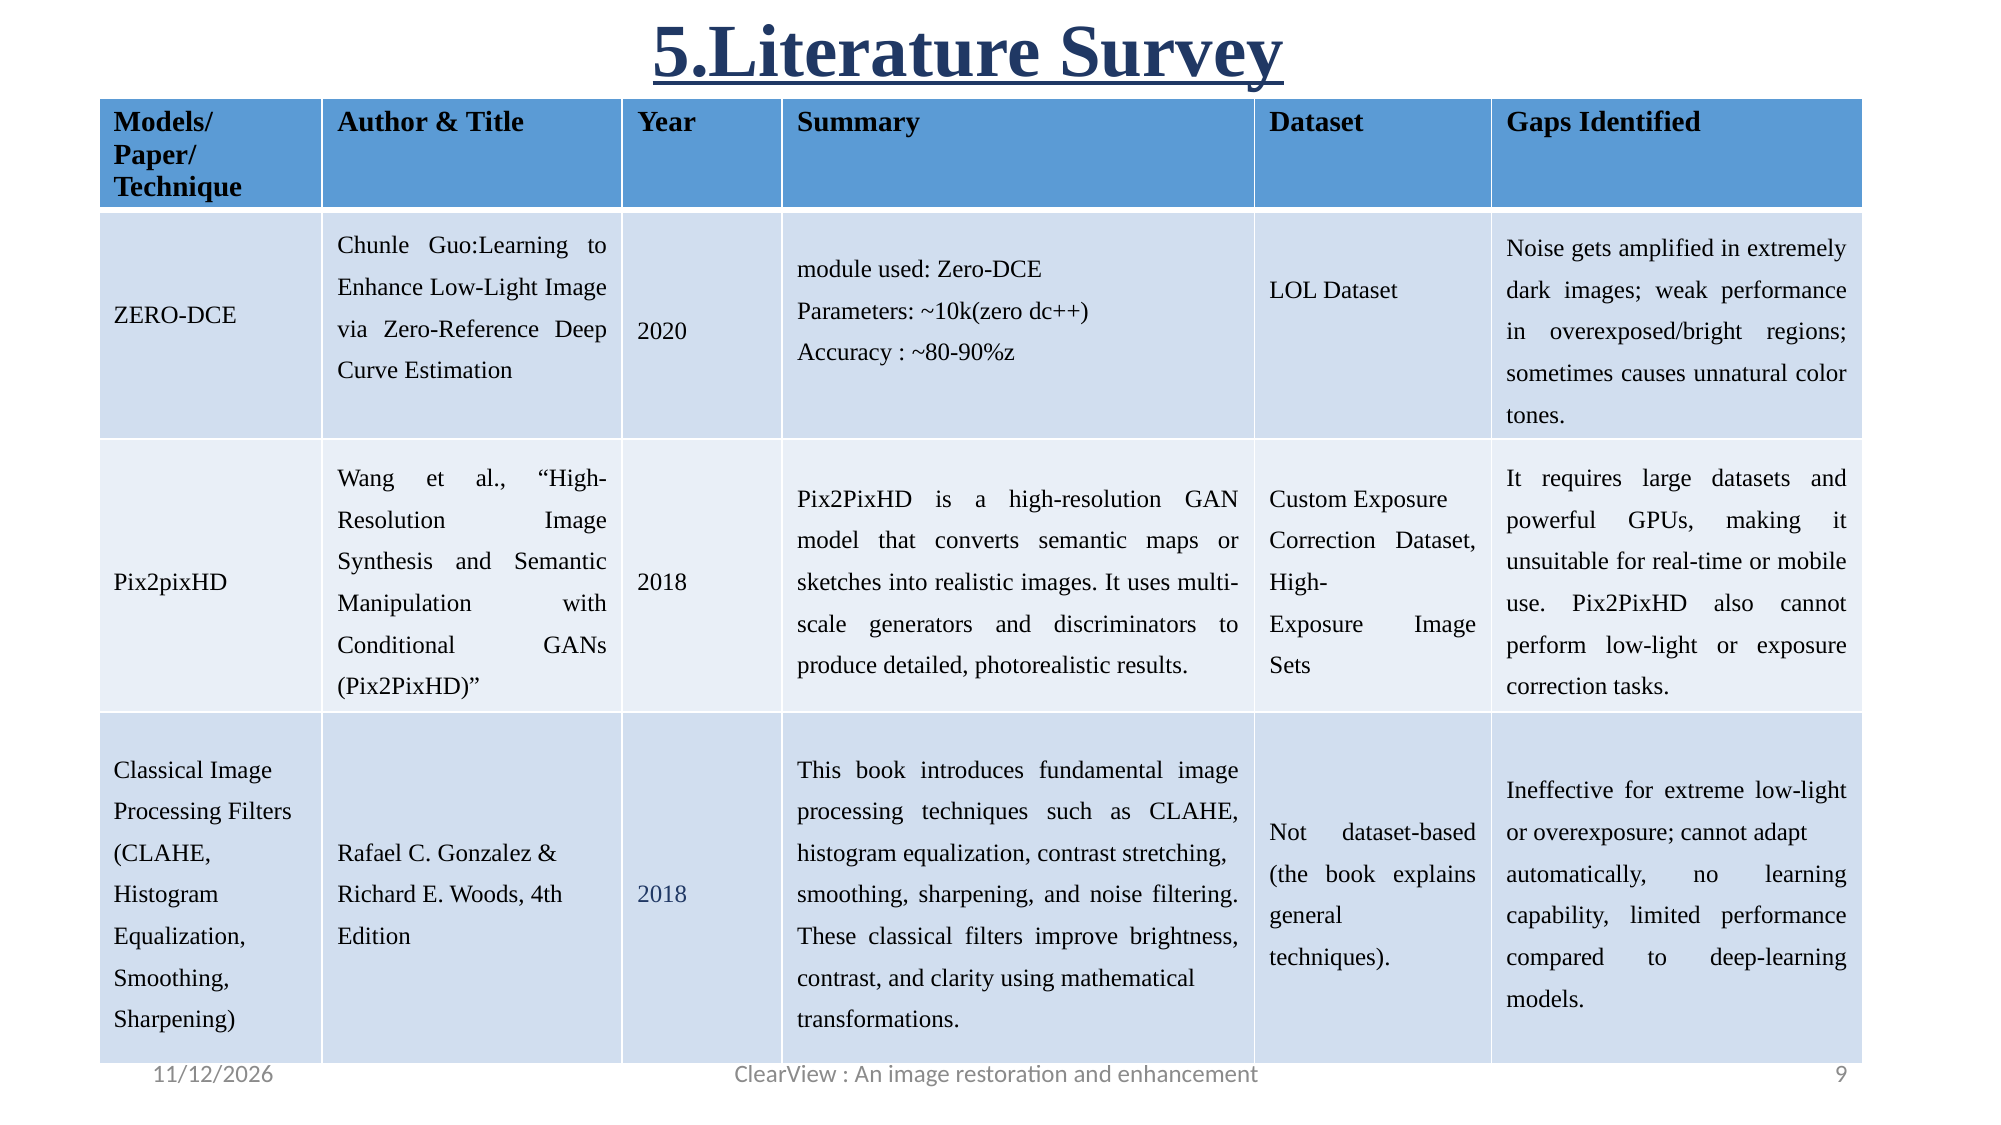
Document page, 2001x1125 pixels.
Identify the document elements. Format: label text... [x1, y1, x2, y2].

table_cell Pix2pixHD [100, 440, 321, 711]
title 5.Literature Survey [303, 0, 1634, 97]
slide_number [137, 1042, 588, 1103]
table_cell It requires large datasets and powerful GPUs, making it unsuitable for real-time or mobile use. Pix2PixHD also cannot perform low-light or exposure correction tasks. [1492, 440, 1862, 711]
table_cell Not dataset-based (the book explains general techniques). [1255, 713, 1491, 1063]
table_cell This book introduces fundamental image processing techniques such as CLAHE, histogram equalization, contrast stretching, smoothing, sharpening, and noise filtering. These classical filters improve brightness, contrast, and clarity using mathematical transformations. [783, 713, 1254, 1042]
table_cell 2020 [623, 213, 781, 438]
table_cell 2018 [623, 713, 781, 1063]
table_header Dataset [1255, 99, 1491, 207]
table_cell Custom Exposure Correction Dataset, High- Exposure Image Sets [1255, 440, 1491, 711]
table_cell Ineffective for extreme low-light or overexposure; cannot adapt automatically, no learning capability, limited performance compared to deep-learning models. [1492, 713, 1862, 1042]
table_header Models/Paper/Technique [100, 99, 321, 207]
table_cell Classical Image Processing Filters (CLAHE, Histogram Equalization, Smoothing, Sharpening) [100, 713, 321, 1063]
table_cell Wang et al., “High-Resolution Image Synthesis and Semantic Manipulation with Conditional GANs (Pix2PixHD)” [323, 440, 621, 711]
table_cell Noise gets amplified in extremely dark images; weak performance in overexposed/bright regions; sometimes causes unnatural color tones. [1492, 213, 1862, 438]
table_header Gaps Identified [1492, 99, 1862, 207]
table_header Year [623, 99, 781, 207]
table_cell Chunle Guo:Learning to Enhance Low-Light Image via Zero-Reference Deep Curve Estimation [323, 213, 621, 438]
table_header Author & Title [323, 99, 621, 207]
table_cell Pix2PixHD is a high-resolution GAN model that converts semantic maps or sketches into realistic images. It uses multi-scale generators and discriminators to produce detailed, photorealistic results. [783, 440, 1254, 711]
table_cell 2018 [623, 440, 781, 711]
table_cell LOL Dataset [1255, 213, 1491, 438]
slide_number 9 [1412, 1042, 1863, 1103]
footer ClearView : An image restoration and enhancement [662, 1042, 1338, 1103]
table_cell ZERO-DCE [100, 213, 321, 438]
table_cell Rafael C. Gonzalez & Richard E. Woods, 4th Edition [323, 713, 621, 1063]
table_cell module used: Zero-DCE Parameters: ~10k(zero dc++) Accuracy : ~80-90%z [783, 213, 1254, 438]
table_header Summary [783, 99, 1254, 207]
